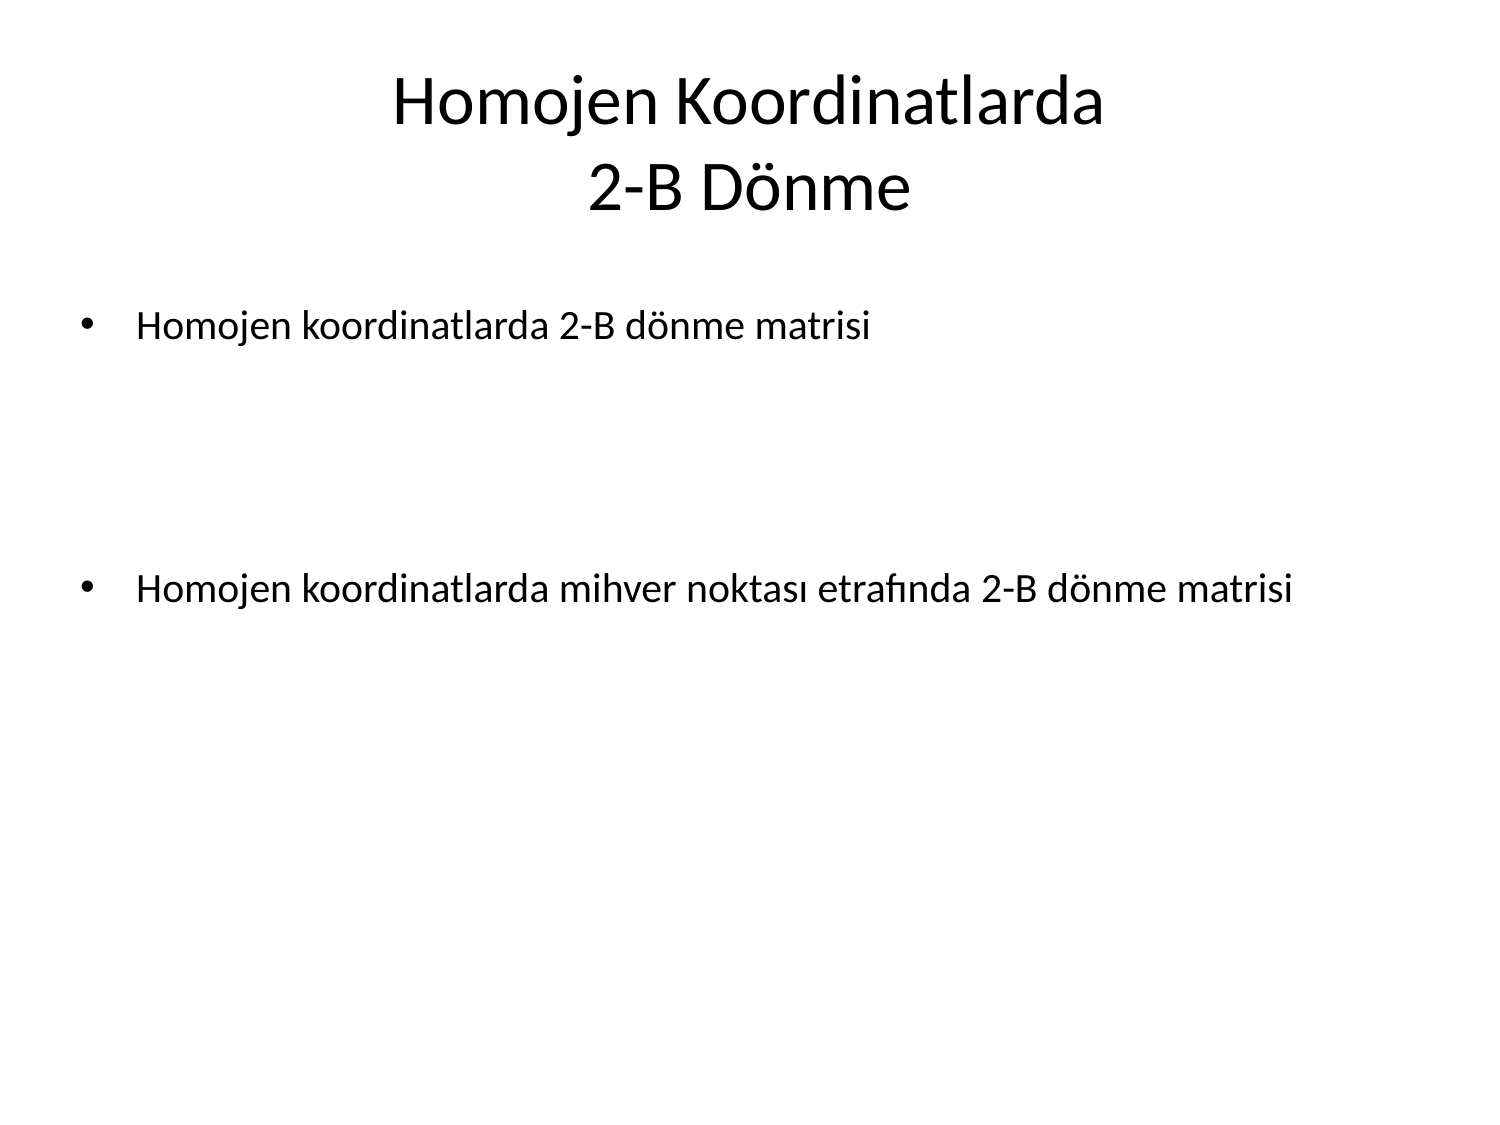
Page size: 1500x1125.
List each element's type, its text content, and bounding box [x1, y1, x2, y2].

title Homojen Koordinatlarda 2-B Dönme [75, 45, 1425, 233]
